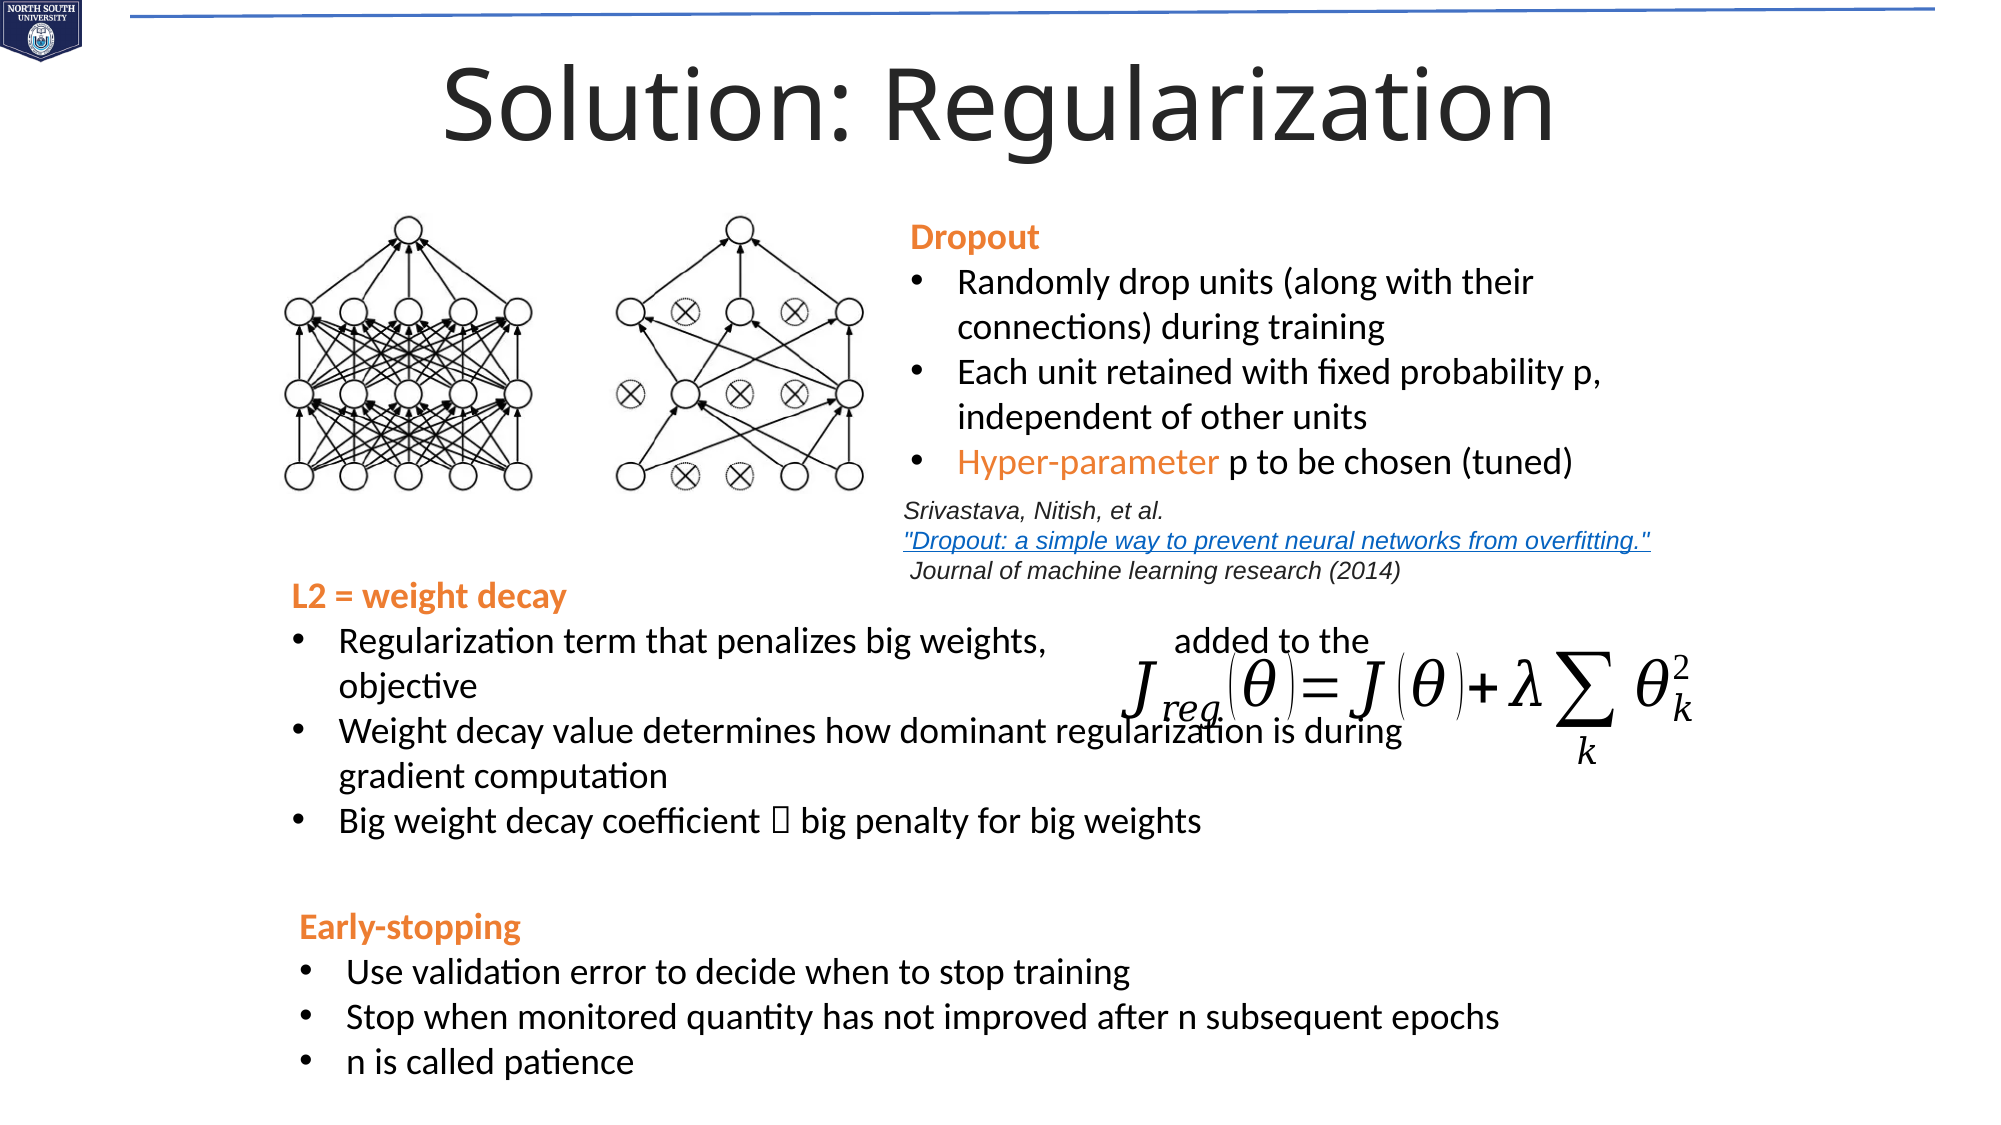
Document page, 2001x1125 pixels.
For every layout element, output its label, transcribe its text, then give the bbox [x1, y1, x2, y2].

text_box Dropout Randomly drop units (along with their connections) during training Each unit retained with fixed probability p, independent of other units Hyper-parameter p to be chosen (tuned) [896, 204, 1724, 487]
text_box L2 = weight decay Regularization term that penalizes big weights, added to the objective Weight decay value determines how dominant regularization is during gradient computation Big weight decay coefficient  big penalty for big weights [277, 563, 1442, 849]
text_box Solution: Regularization [340, 29, 1660, 171]
picture [268, 177, 896, 513]
picture [0, 0, 82, 65]
text_box Srivastava, Nitish, et al. "Dropout: a simple way to prevent neural networks from overfitting." Journal of machine learning research (2014) [888, 487, 1724, 592]
text_box Early-stopping Use validation error to decide when to stop training Stop when monitored quantity has not improved after n subsequent epochs n is called patience [284, 894, 1517, 1125]
